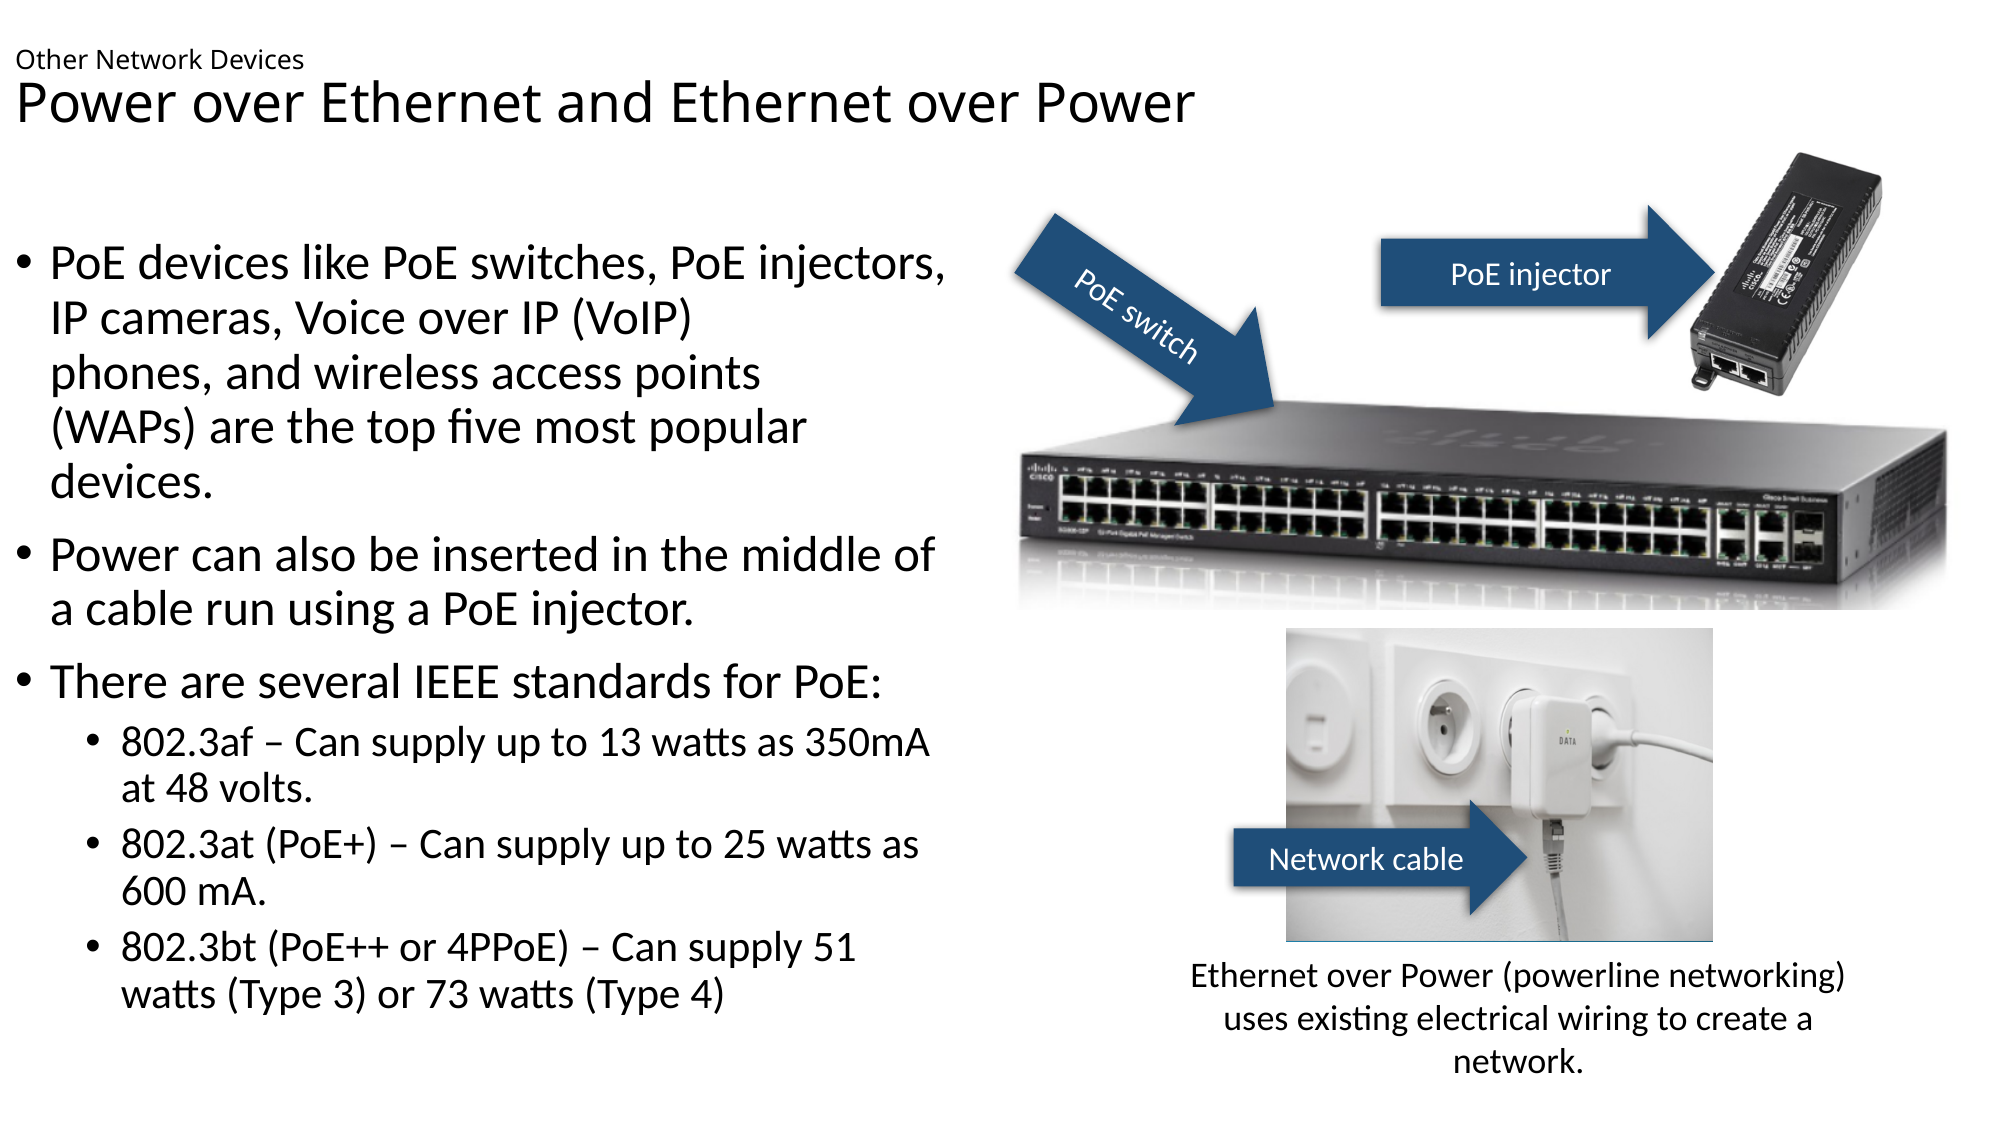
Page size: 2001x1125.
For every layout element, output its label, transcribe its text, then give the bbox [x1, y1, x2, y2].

picture [1286, 628, 1713, 942]
text_box PoE injector [1381, 204, 1659, 340]
list PoE devices like PoE switches, PoE injectors, IP cameras, Voice over IP (VoIP) phones, and wireless access points (WAPs) are the top five most popular devices. Power can also be inserted in the middle of a cable run using a PoE injector. There are several IEEE standards for PoE: 802.3af – Can supply up to 13 watts as 350mA at 48 volts. 802.3at (PoE+) – Can supply up to 25 watts as 600 mA. 802.3bt (PoE++ or 4PPoE) – Can supply 51 watts (Type 3) or 73 watts (Type 4) [0, 228, 970, 1030]
text_box Ethernet over Power (powerline networking) uses existing electrical wiring to create a network. [1166, 941, 1892, 1079]
picture [993, 142, 1963, 610]
text_box Network cable [1233, 828, 1286, 887]
title Other Network Devices Power over Ethernet and Ethernet over Power [0, 9, 1511, 175]
text_box PoE switch [1014, 213, 1269, 377]
